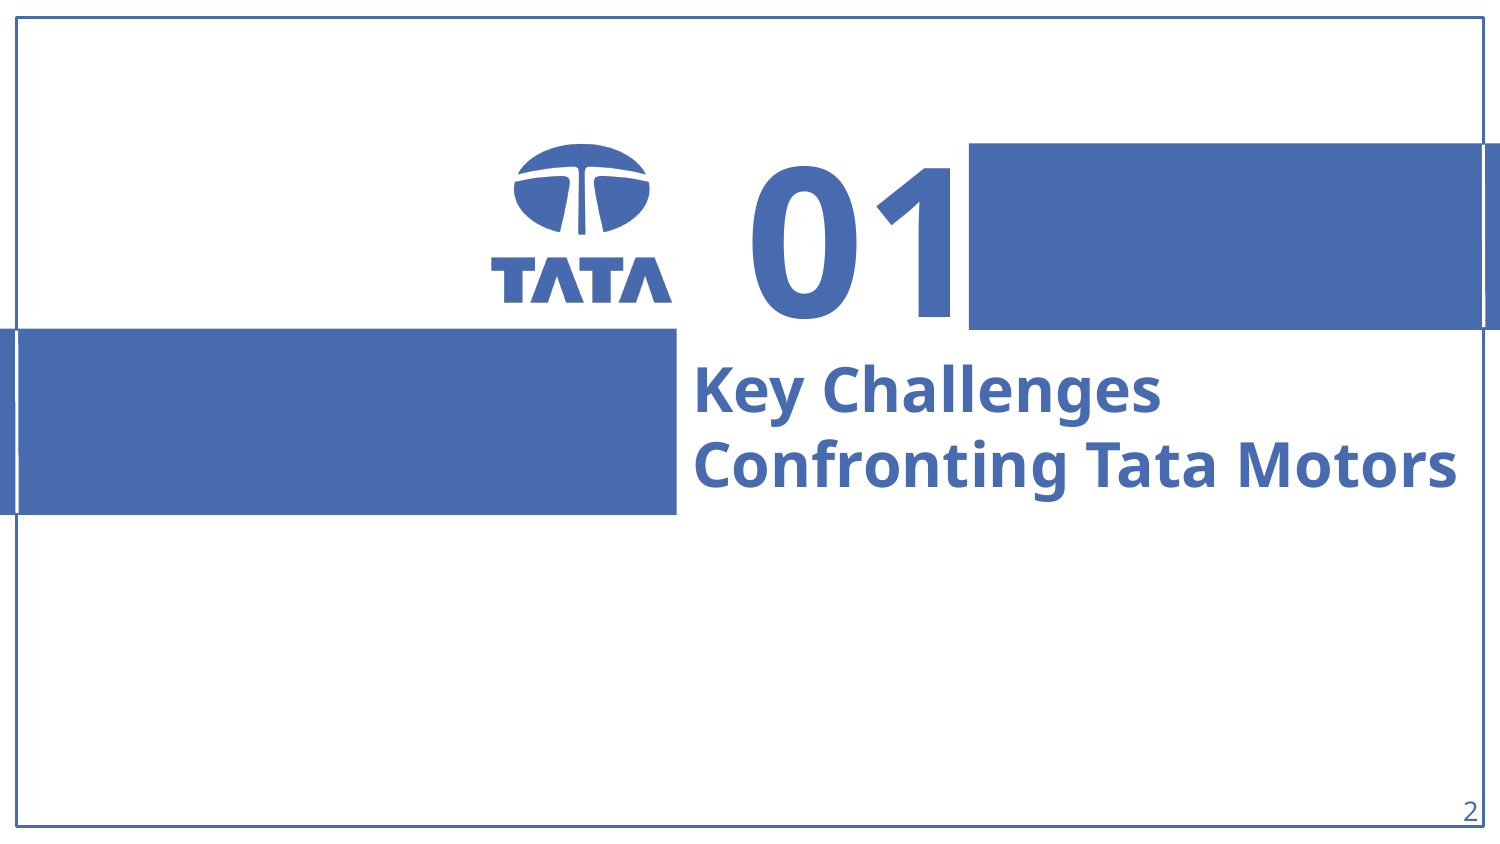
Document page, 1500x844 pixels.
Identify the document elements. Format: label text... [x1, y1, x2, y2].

title 01 [730, 157, 1004, 312]
subtitle Key Challenges Confronting Tata Motors [677, 328, 1500, 515]
slide_number ‹#› [1403, 779, 1494, 844]
picture [484, 134, 678, 312]
